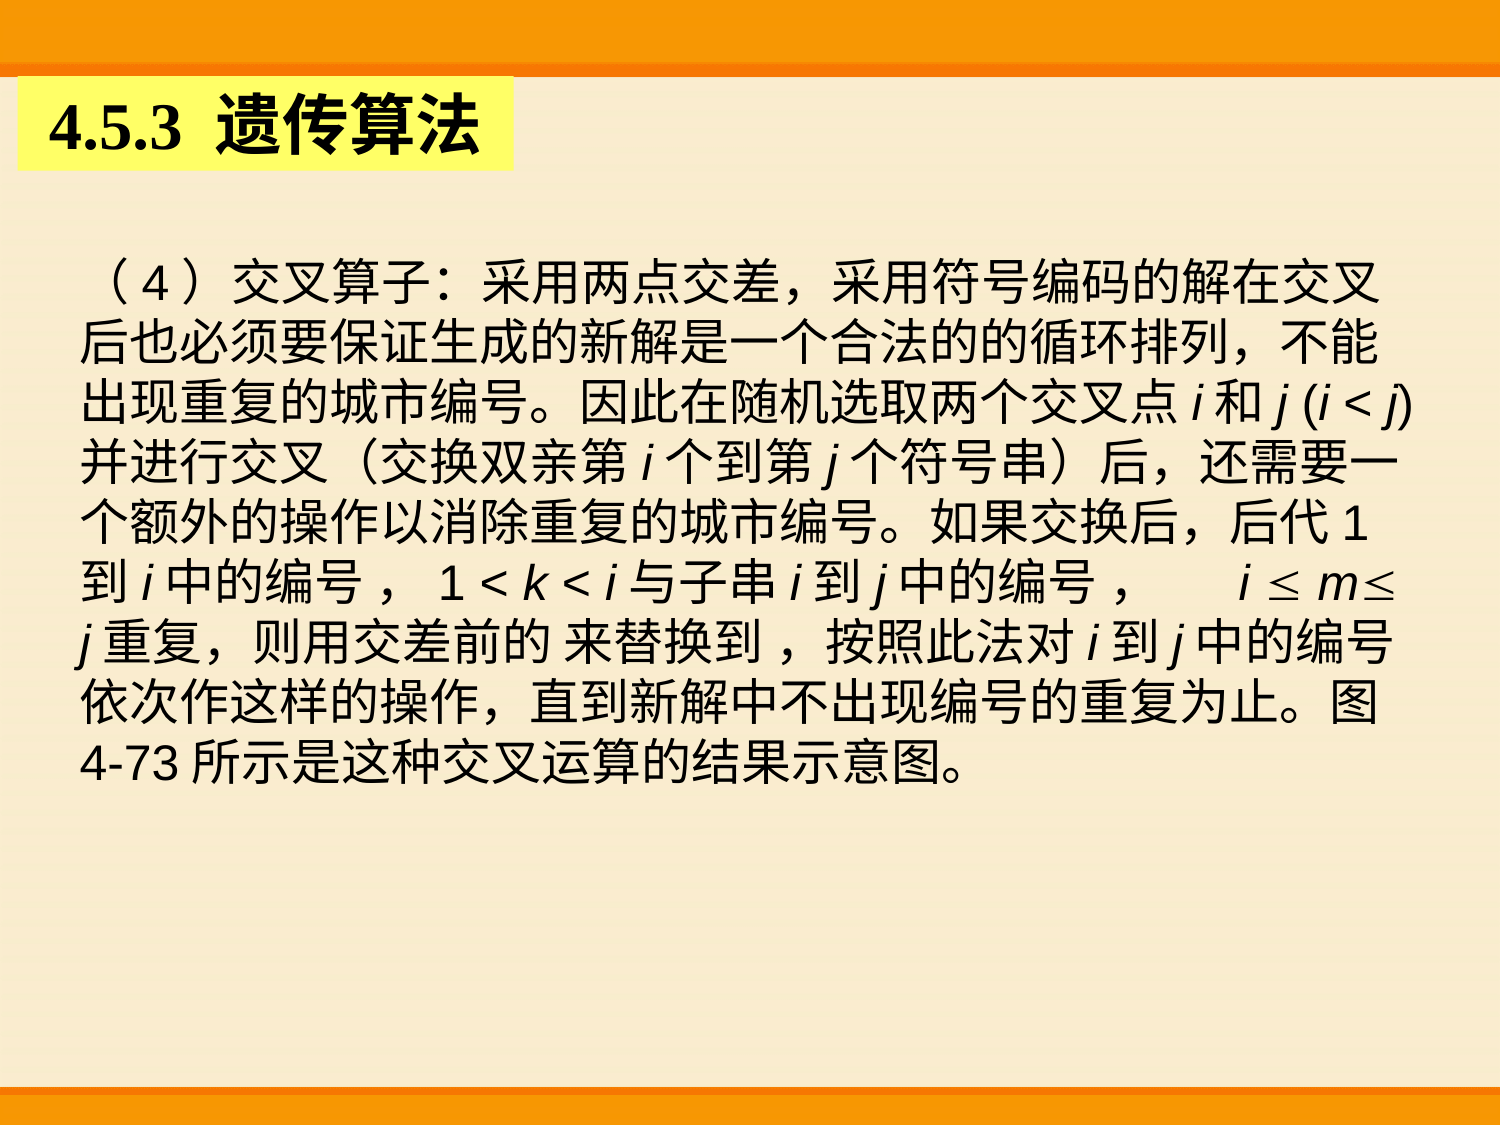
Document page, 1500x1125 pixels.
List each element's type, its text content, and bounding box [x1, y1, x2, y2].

picture [0, 0, 1500, 1125]
text_box 4.5.3 遗传算法 [17, 76, 514, 171]
